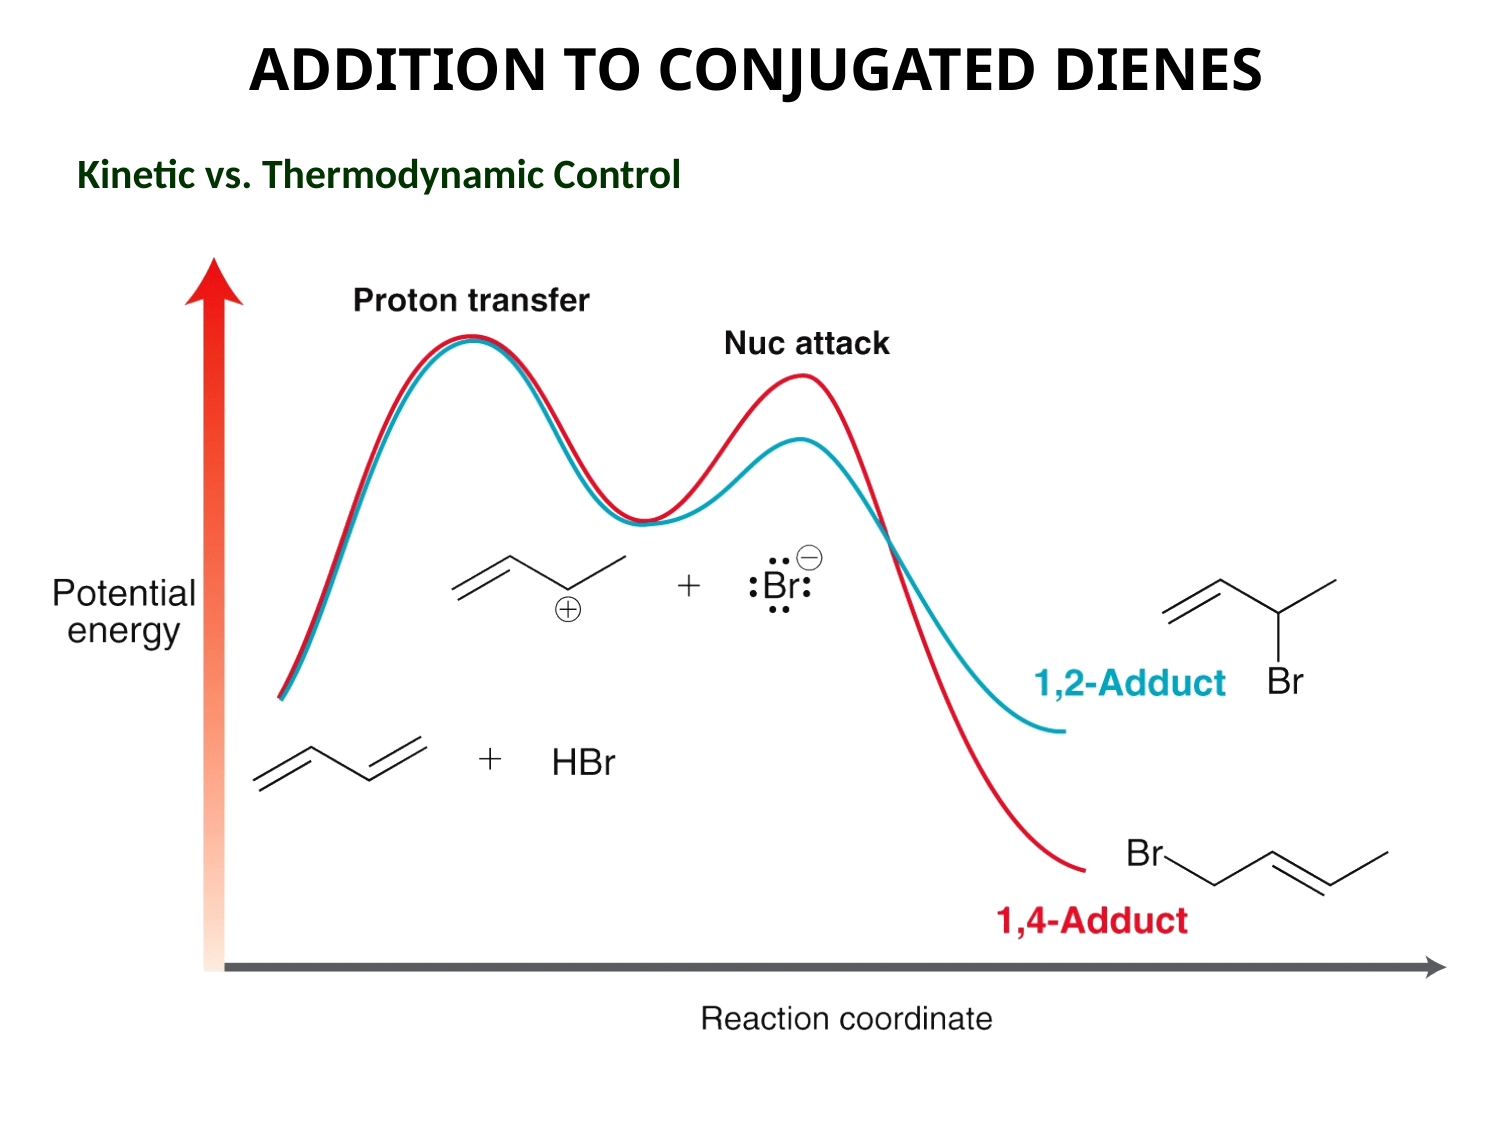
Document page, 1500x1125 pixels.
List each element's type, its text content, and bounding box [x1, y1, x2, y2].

text_box ADDITION TO CONJUGATED DIENES Kinetic vs. Thermodynamic Control [62, 24, 1450, 205]
picture [41, 245, 1457, 1051]
